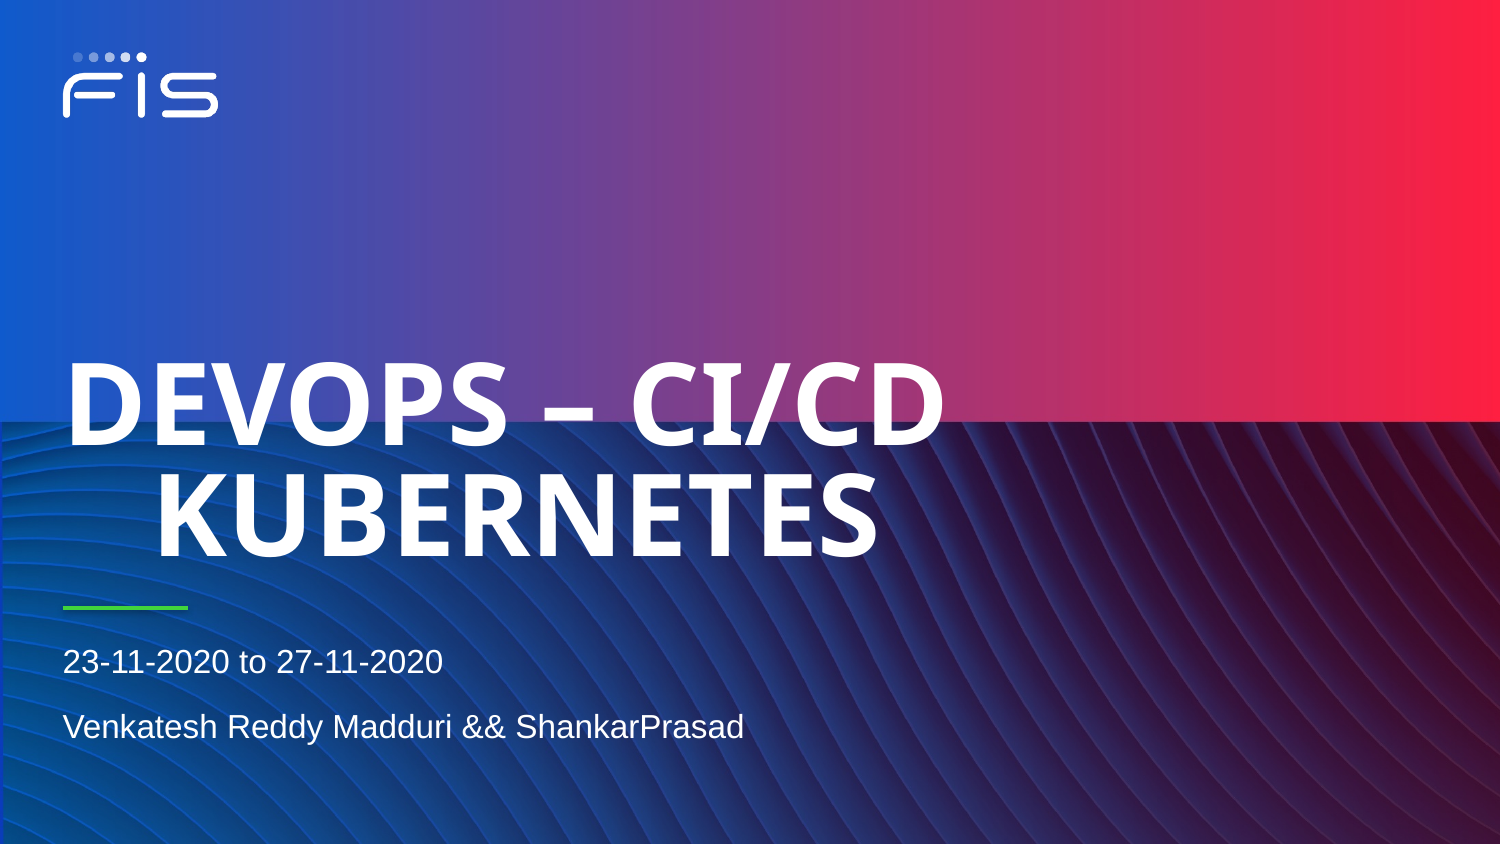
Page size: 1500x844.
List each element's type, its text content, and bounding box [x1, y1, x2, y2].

title Devops – CI/CD kubernetes [62, 164, 1447, 580]
list 23-11-2020 to 27-11-2020 Venkatesh Reddy Madduri && ShankarPrasad [62, 640, 1049, 759]
picture [0, 0, 1500, 844]
